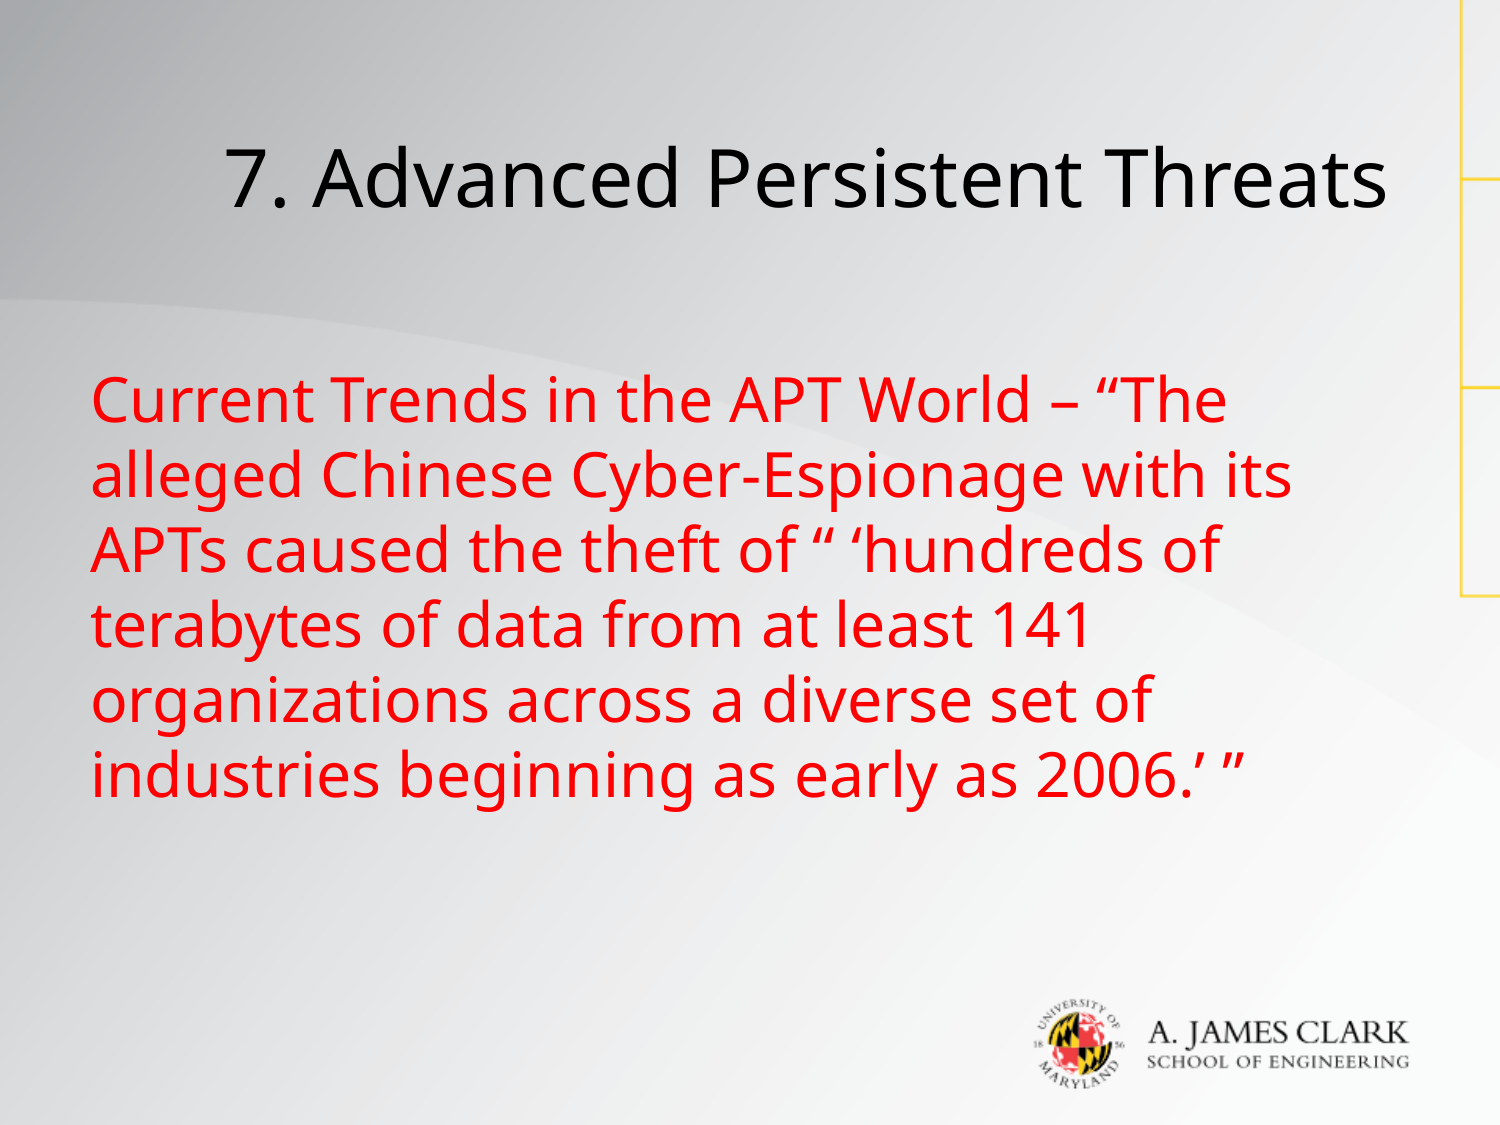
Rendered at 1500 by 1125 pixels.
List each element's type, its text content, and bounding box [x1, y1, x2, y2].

list Current Trends in the APT World – “The alleged Chinese Cyber-Espionage with its APTs caused the theft of “ ‘hundreds of terabytes of data from at least 141 organizations across a diverse set of industries beginning as early as 2006.’ ” [75, 352, 1407, 1002]
title 7. Advanced Persistent Threats [75, 45, 1407, 231]
